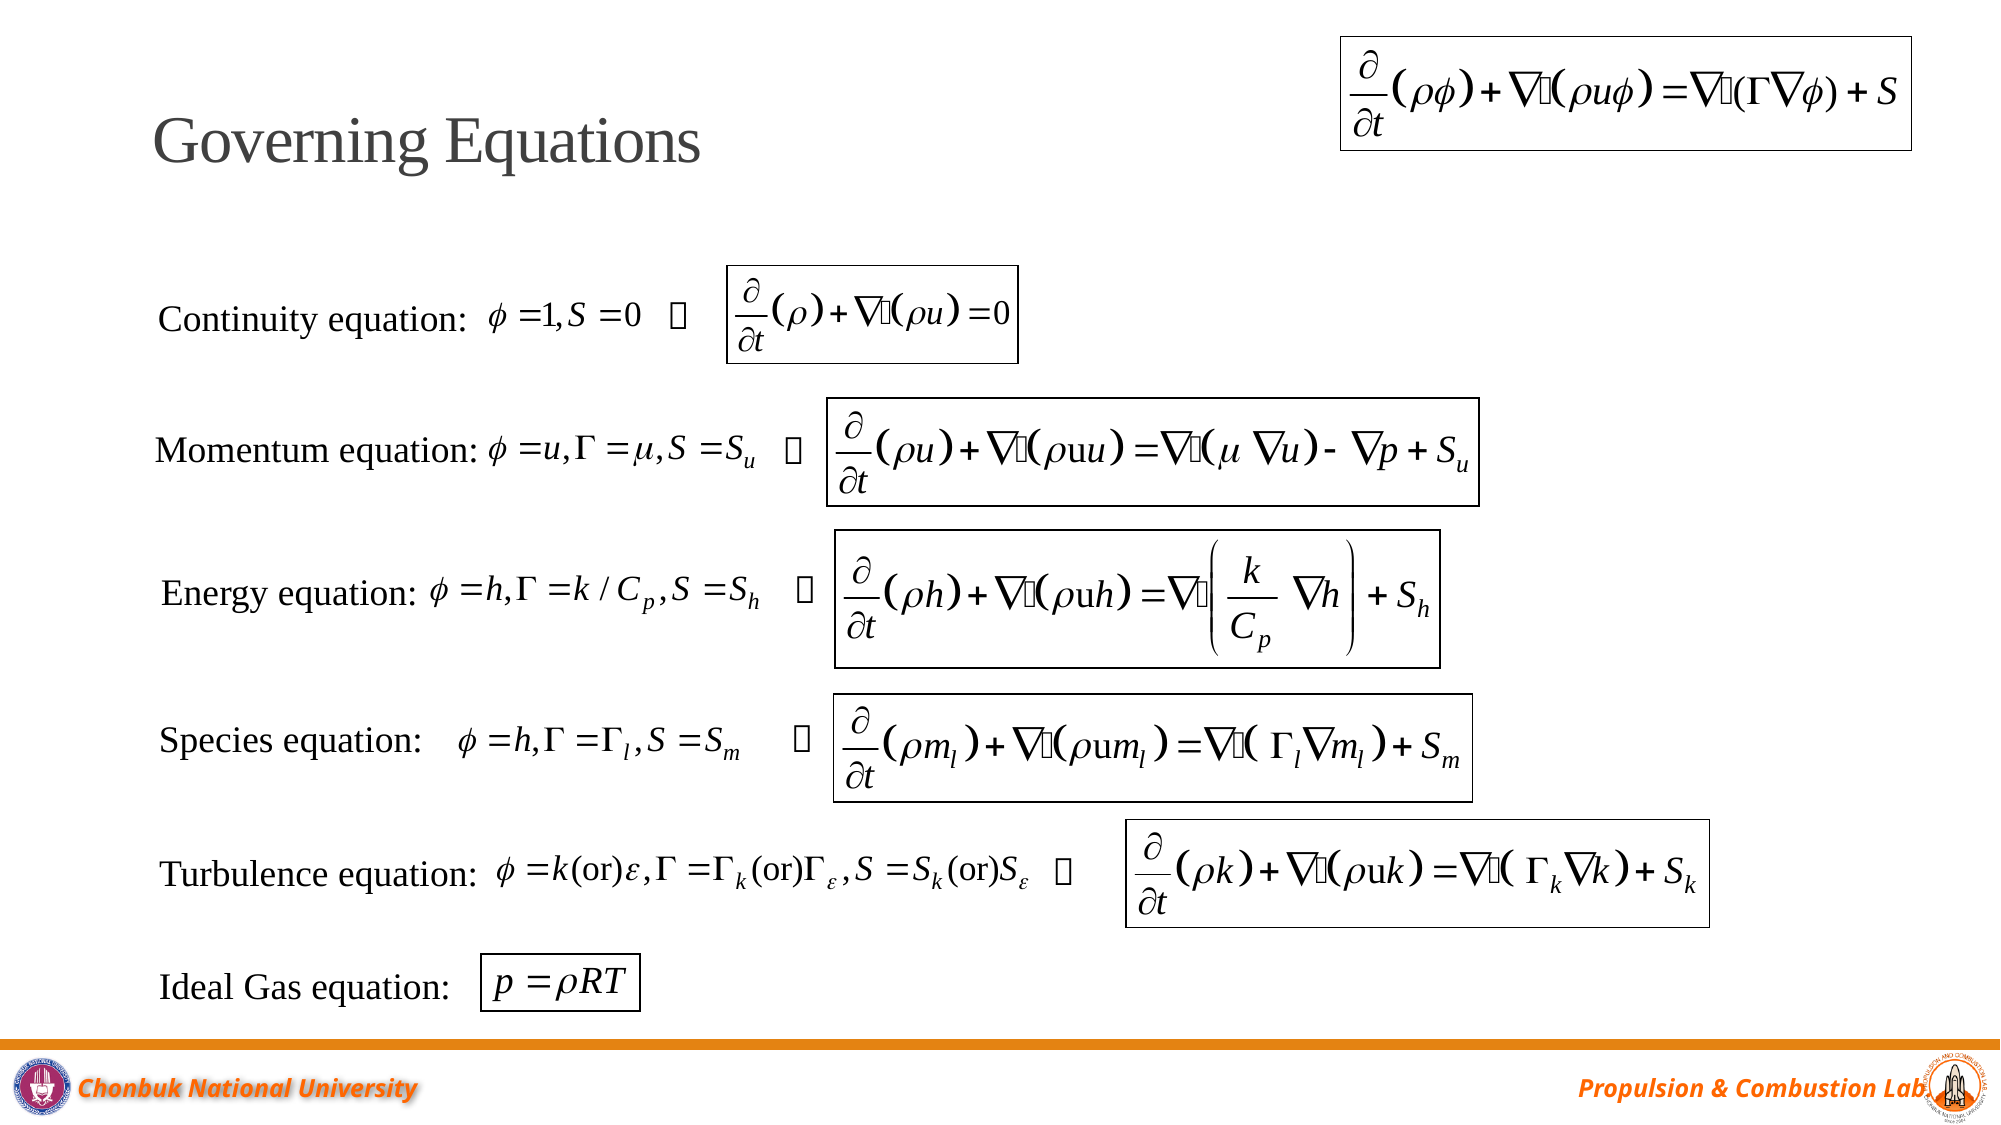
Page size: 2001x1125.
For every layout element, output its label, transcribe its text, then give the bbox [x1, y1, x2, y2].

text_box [481, 290, 652, 343]
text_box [481, 423, 766, 480]
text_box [833, 693, 1473, 802]
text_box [489, 844, 1041, 901]
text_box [450, 715, 751, 772]
picture [1910, 1040, 1999, 1125]
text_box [827, 398, 1479, 506]
text_box Species equation: [144, 707, 439, 768]
text_box  [767, 420, 820, 480]
text_box  [779, 559, 832, 619]
text_box  [776, 707, 829, 768]
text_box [835, 530, 1440, 668]
text_box  [652, 284, 705, 344]
text_box Continuity equation: [143, 286, 493, 347]
text_box Governing Equations [137, 59, 1863, 184]
text_box Momentum equation: [139, 417, 504, 478]
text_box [1126, 819, 1710, 927]
picture [9, 1054, 74, 1119]
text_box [727, 265, 1018, 364]
text_box Ideal Gas equation: [144, 954, 467, 1015]
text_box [1340, 36, 1912, 151]
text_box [481, 954, 640, 1011]
text_box Energy equation: [145, 560, 443, 620]
text_box  [1037, 840, 1090, 901]
text_box Turbulence equation: [144, 841, 493, 902]
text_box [422, 564, 770, 625]
